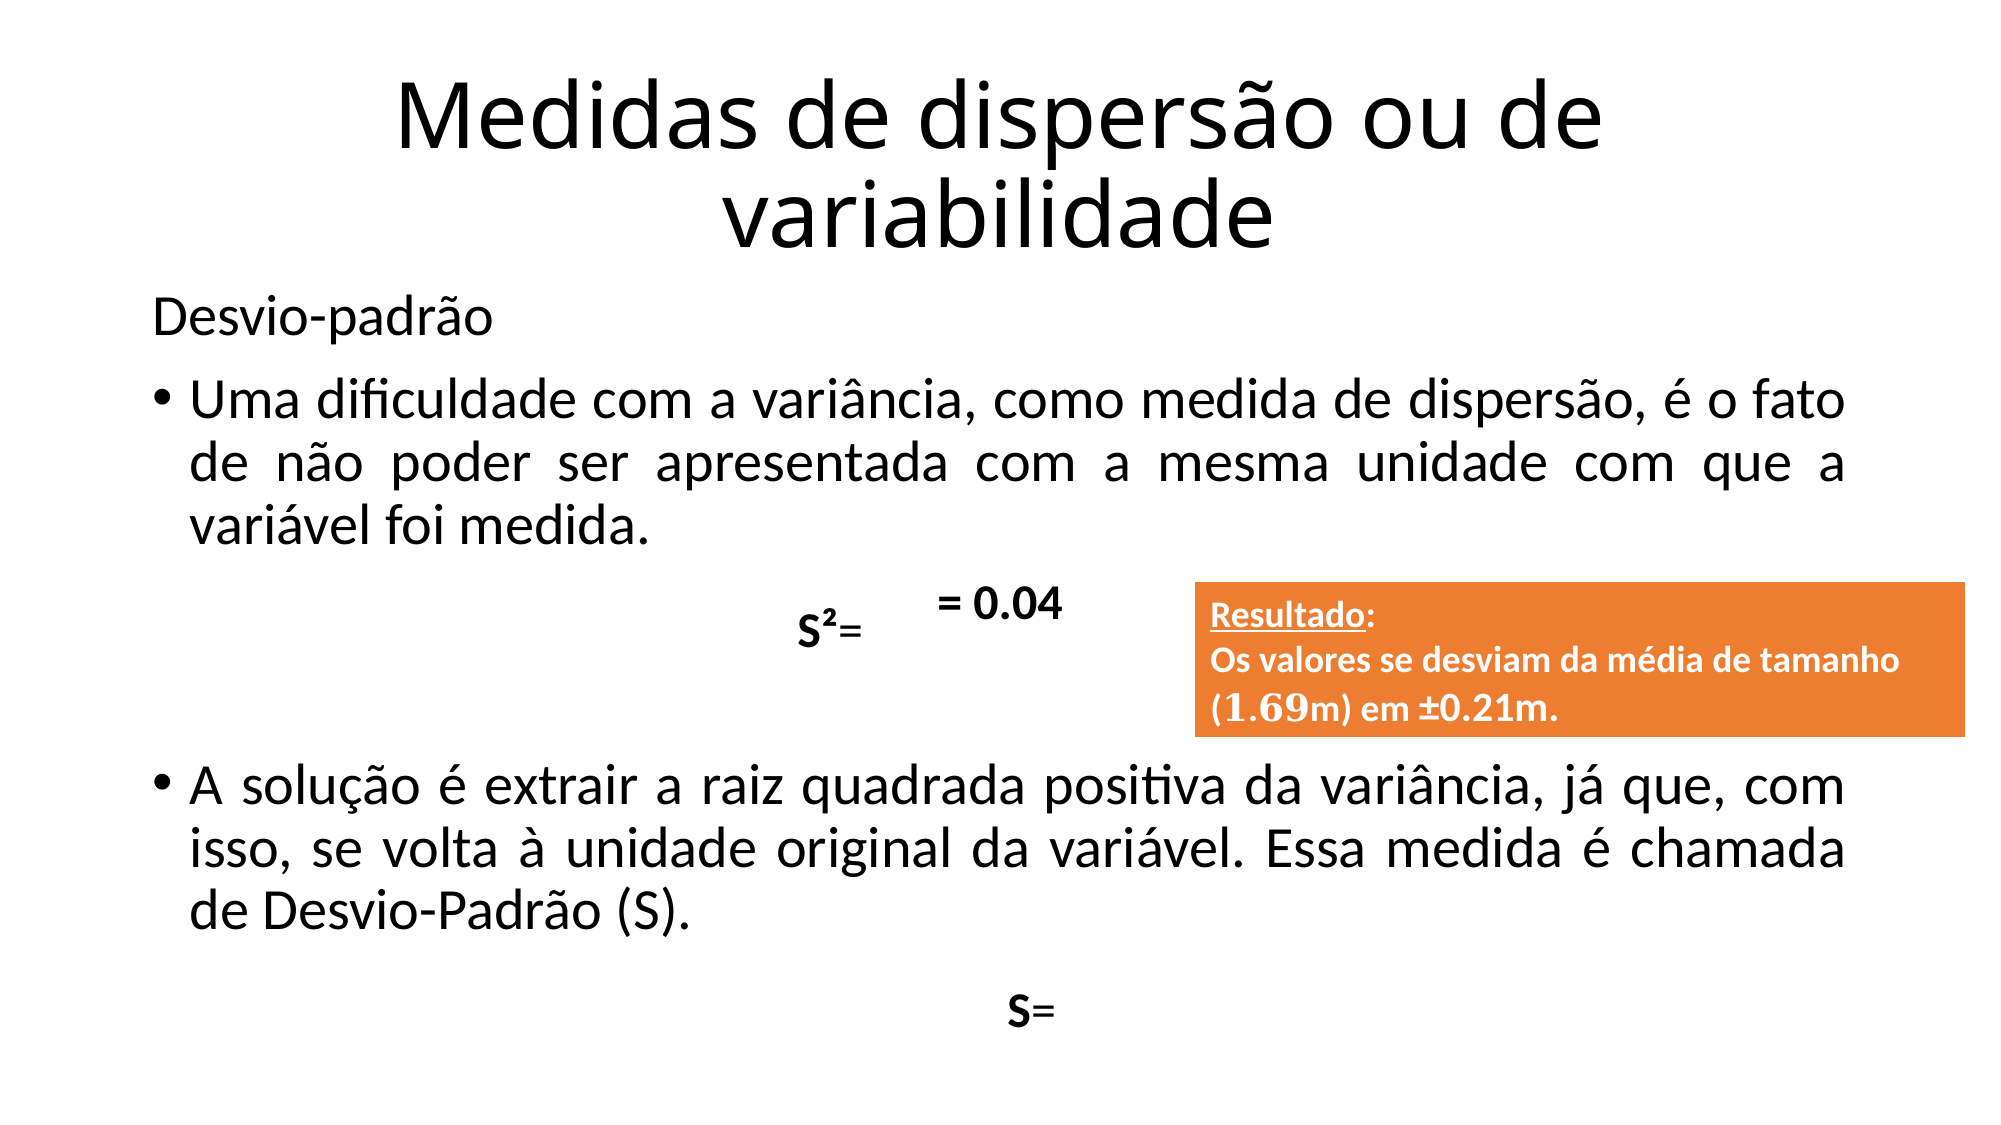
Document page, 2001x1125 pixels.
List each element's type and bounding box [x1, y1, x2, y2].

text_box [1195, 582, 1965, 737]
list [137, 277, 1863, 591]
title [137, 59, 1863, 277]
text_box [137, 746, 1863, 1060]
text_box [782, 590, 897, 665]
